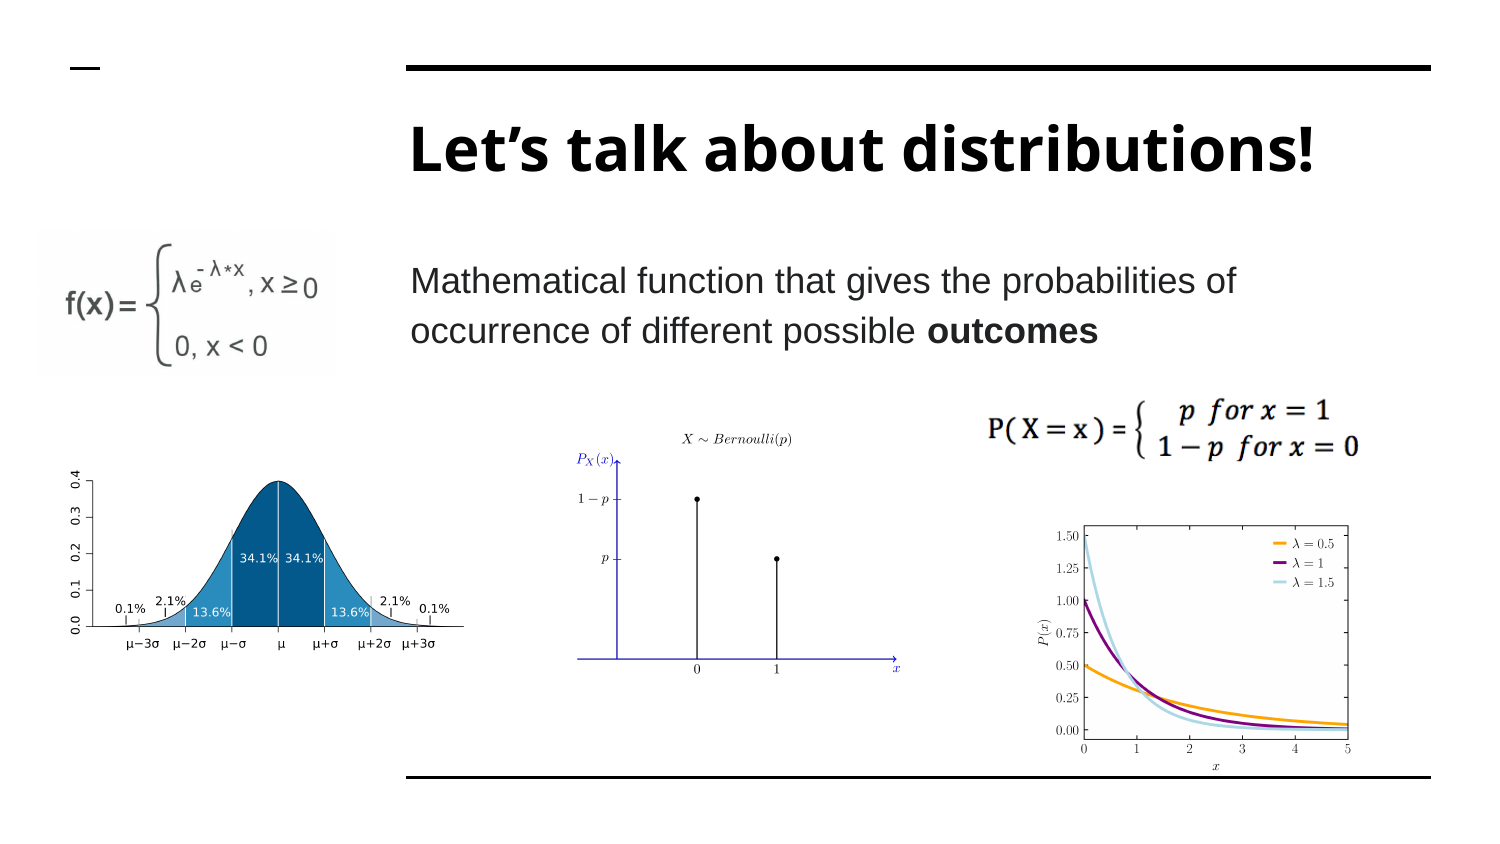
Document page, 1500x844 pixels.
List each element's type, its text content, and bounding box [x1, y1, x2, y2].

list Mathematical function that gives the probabilities of occurrence of different possible outcomes [395, 235, 1433, 755]
title Let’s talk about distributions! [393, 94, 1431, 199]
picture [945, 363, 1420, 503]
picture [571, 427, 905, 678]
picture [36, 228, 334, 376]
picture [1034, 507, 1368, 774]
picture [63, 460, 467, 662]
